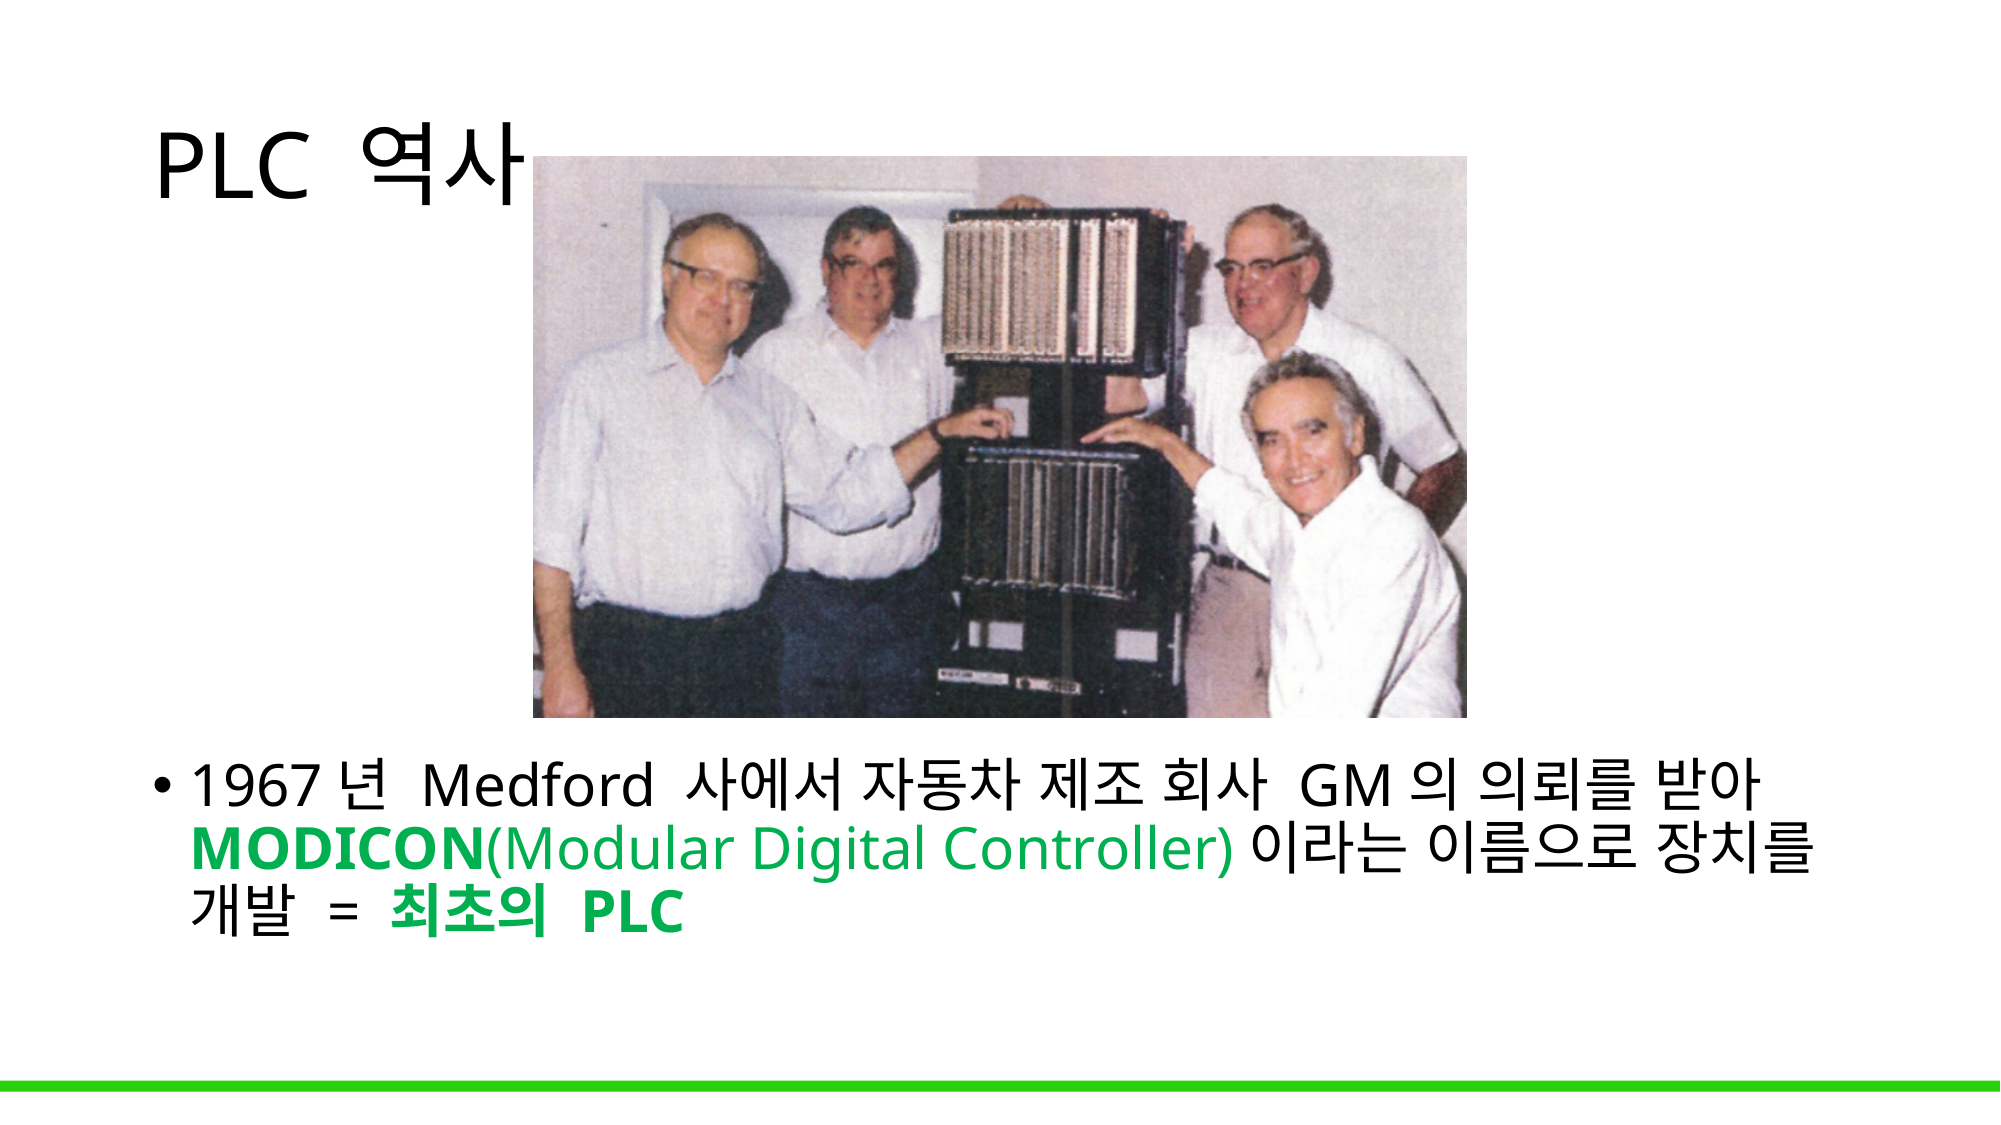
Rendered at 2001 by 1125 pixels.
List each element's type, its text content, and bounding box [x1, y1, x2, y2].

title PLC 역사 [137, 59, 1863, 278]
picture [533, 156, 1467, 718]
list 1967년 Medford 사에서 자동차 제조 회사 GM의 의뢰를 받아 MODICON(Modular Digital Controller)이라는 이름으로 장치를 개발 = 최초의 PLC [137, 748, 1863, 1030]
